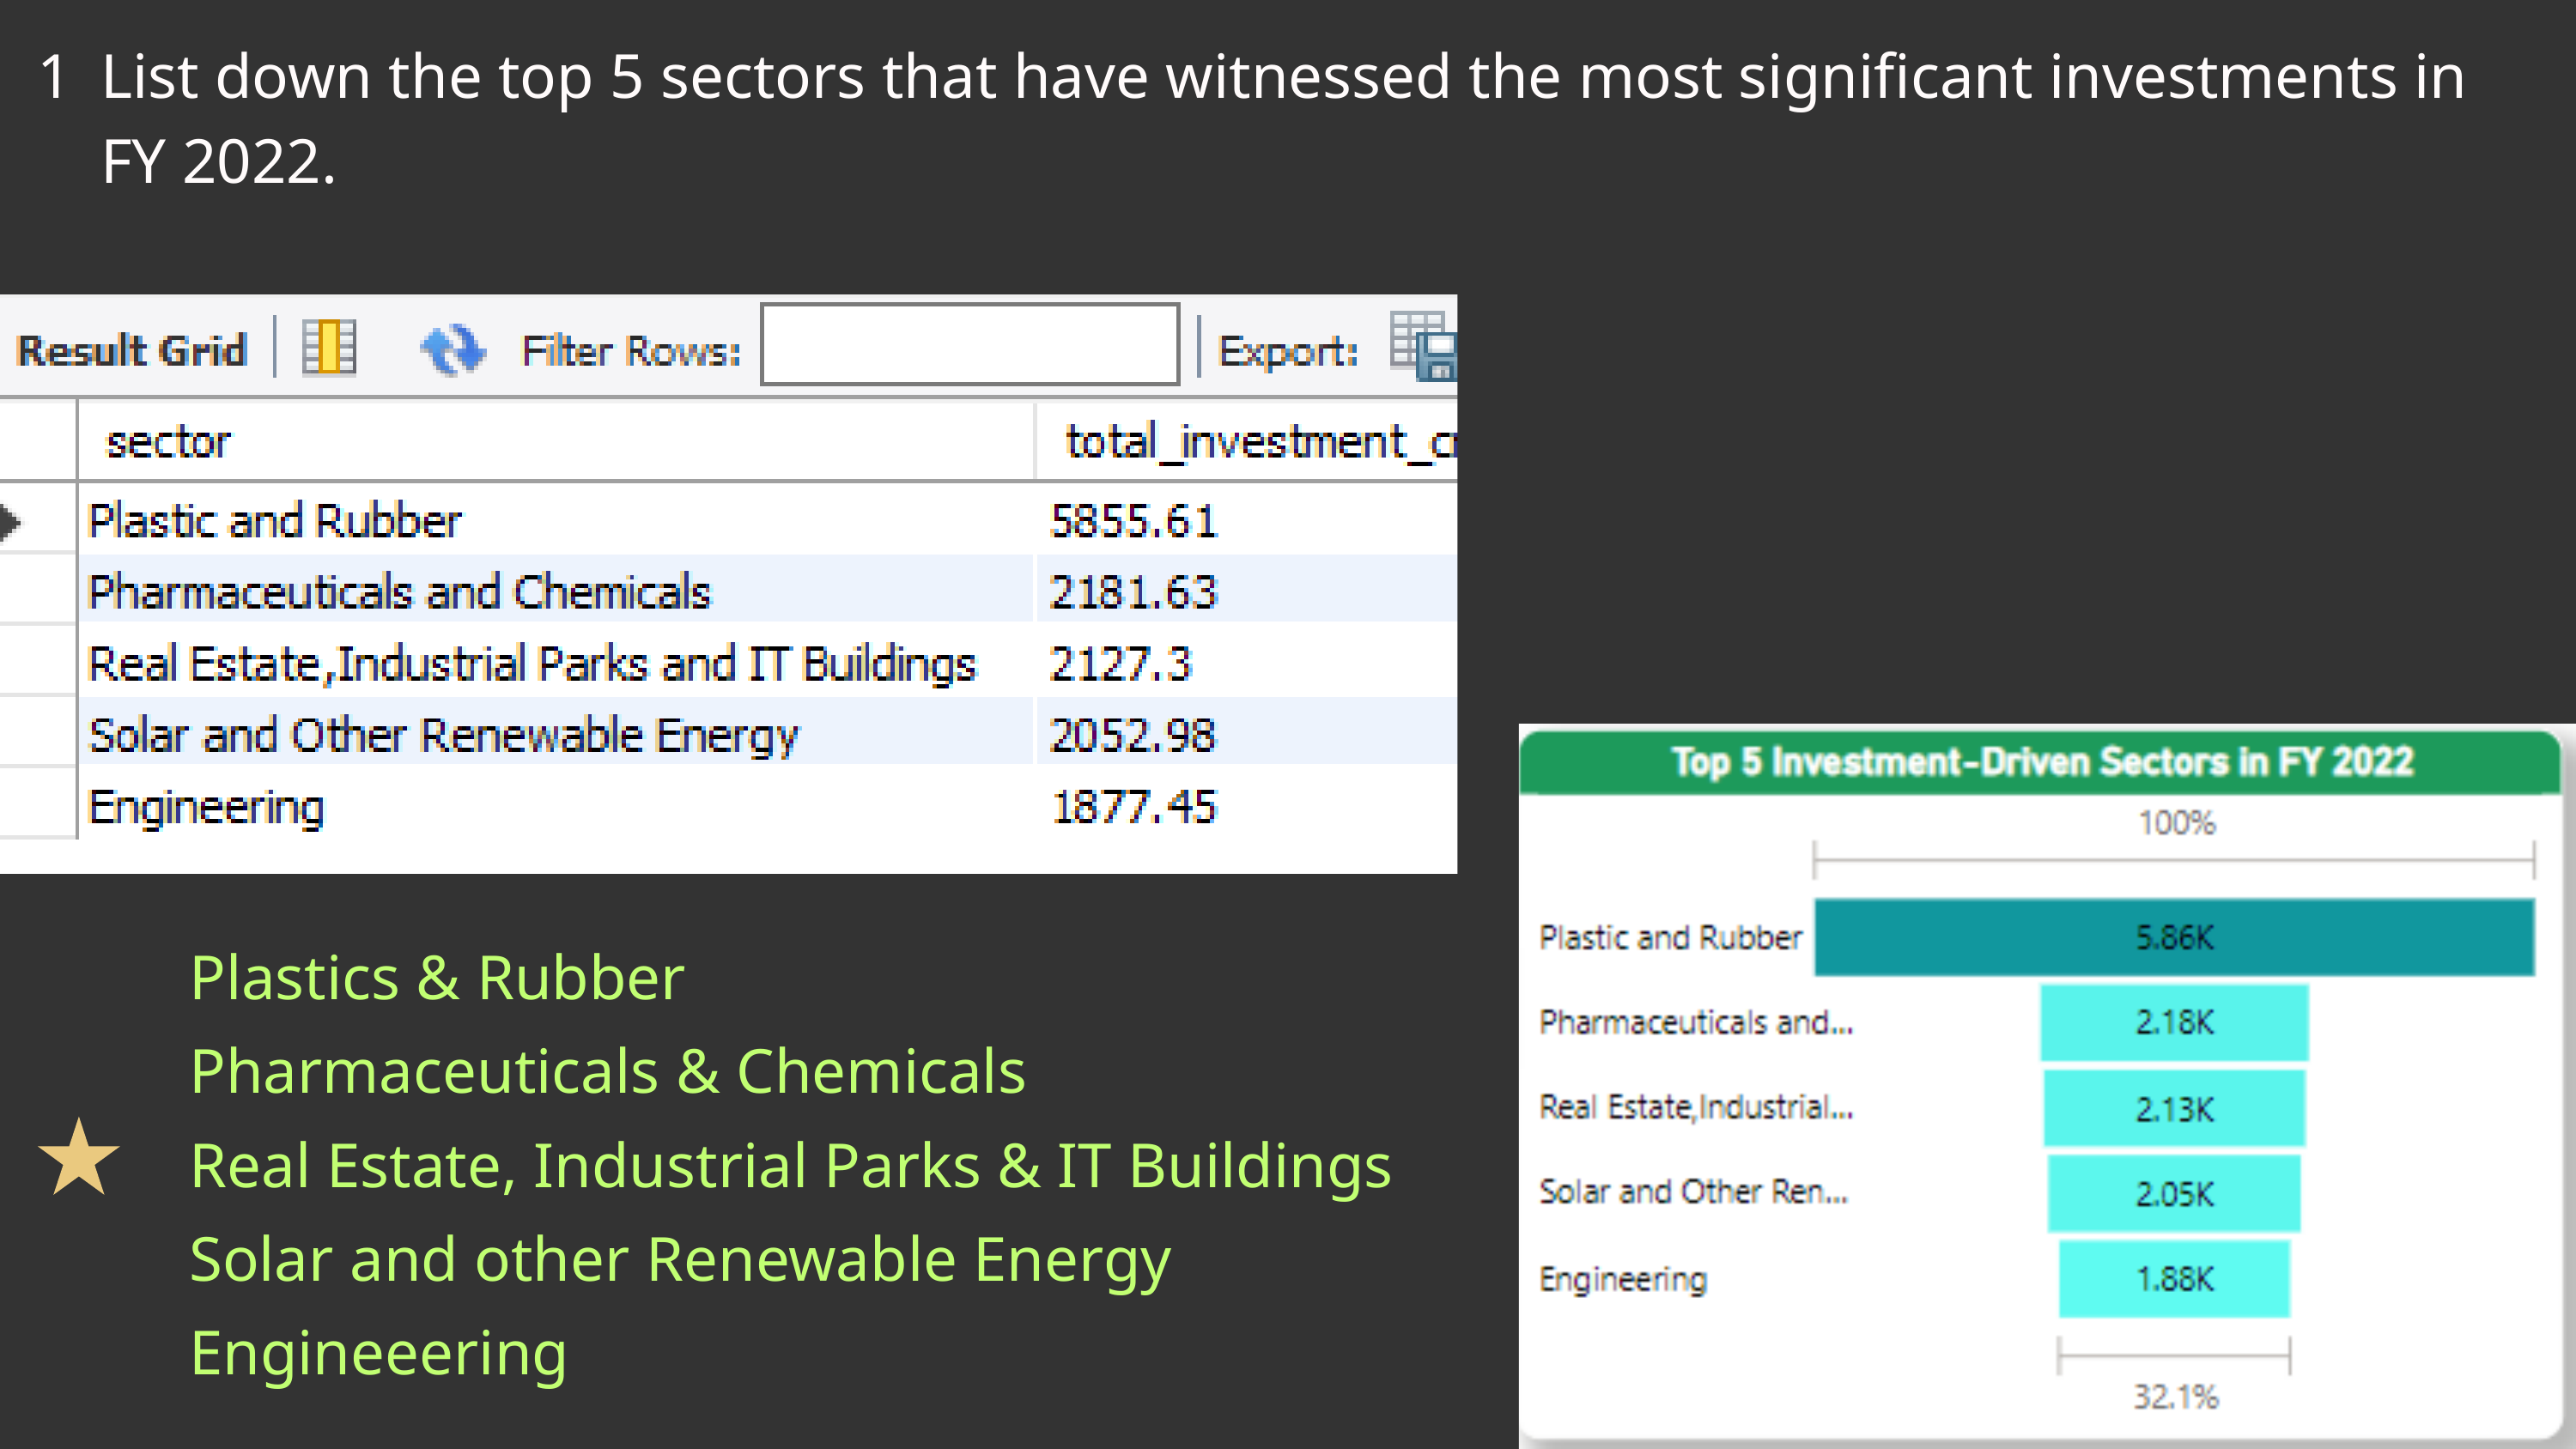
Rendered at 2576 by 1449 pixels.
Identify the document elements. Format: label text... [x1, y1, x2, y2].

text_box List down the top 5 sectors that have witnessed the most significant investments in FY 2022. [100, 25, 2526, 196]
text_box 1 [30, 25, 79, 111]
text_box [0, 294, 1458, 874]
text_box [1518, 724, 2576, 1449]
text_box Plastics & Rubber Pharmaceuticals & Chemicals Real Estate, Industrial Parks & IT Buildings Solar and other Renewable Energy Engineeering [189, 919, 1458, 1387]
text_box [37, 1116, 121, 1196]
